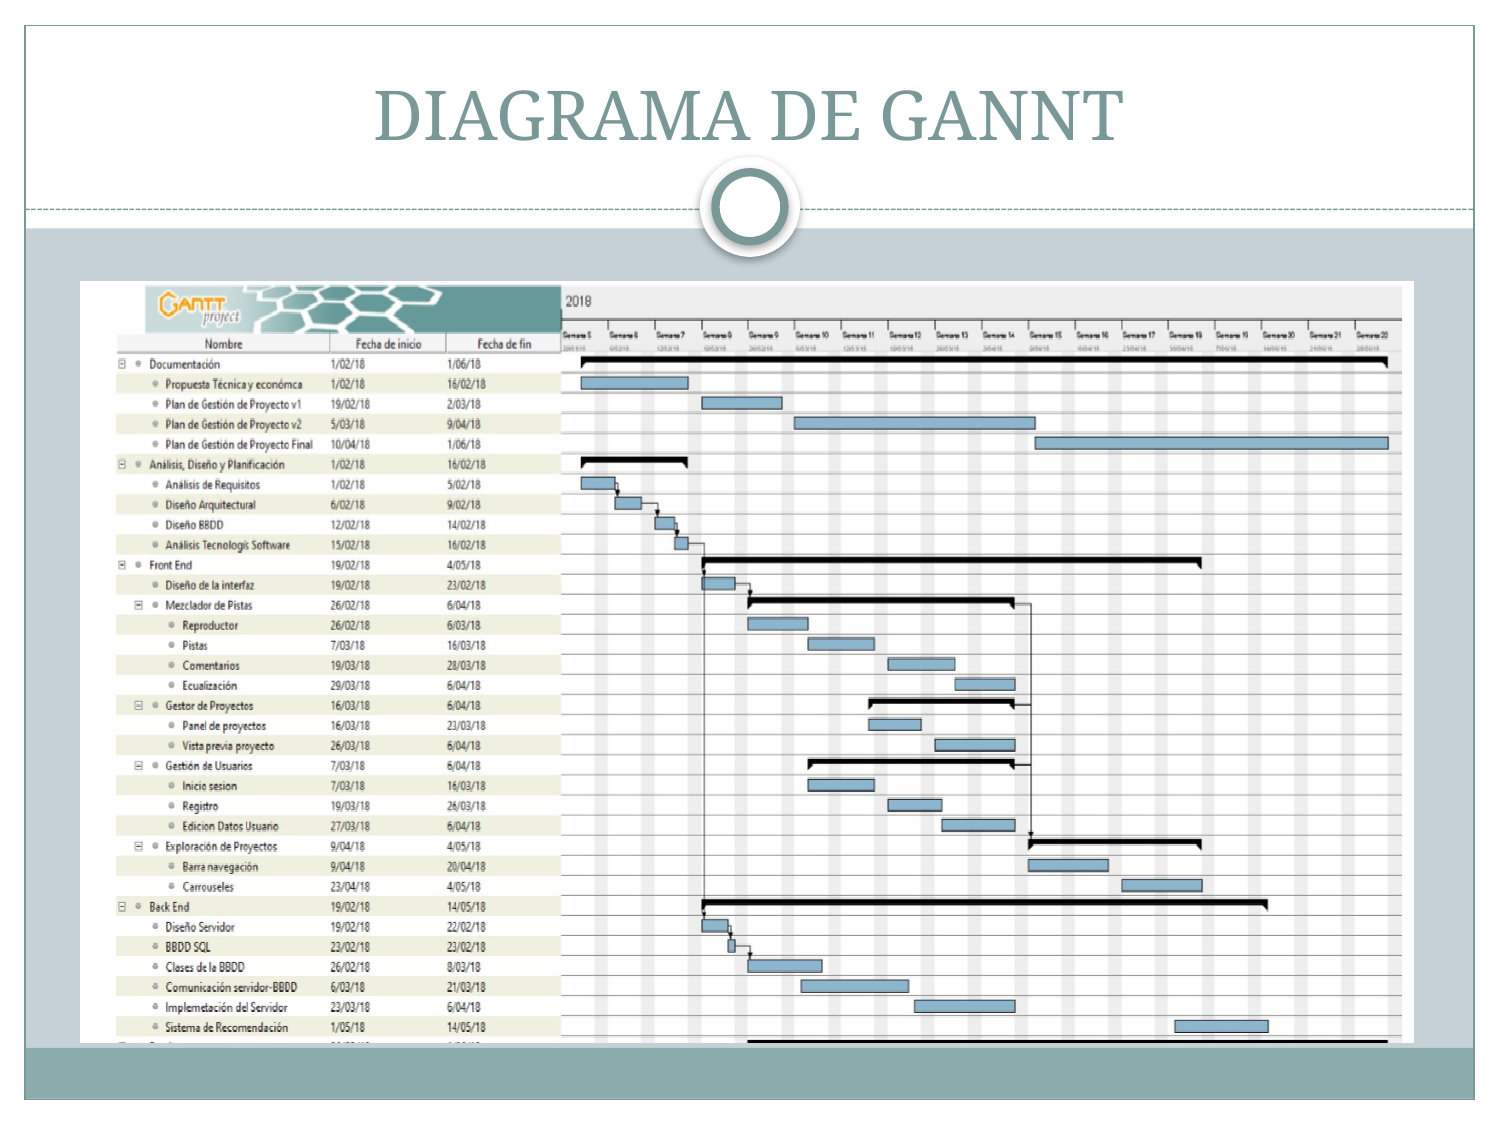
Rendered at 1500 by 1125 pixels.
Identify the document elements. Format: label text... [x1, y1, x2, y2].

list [79, 280, 1415, 1044]
title DIAGRAMA DE GANNT [49, 37, 1450, 162]
